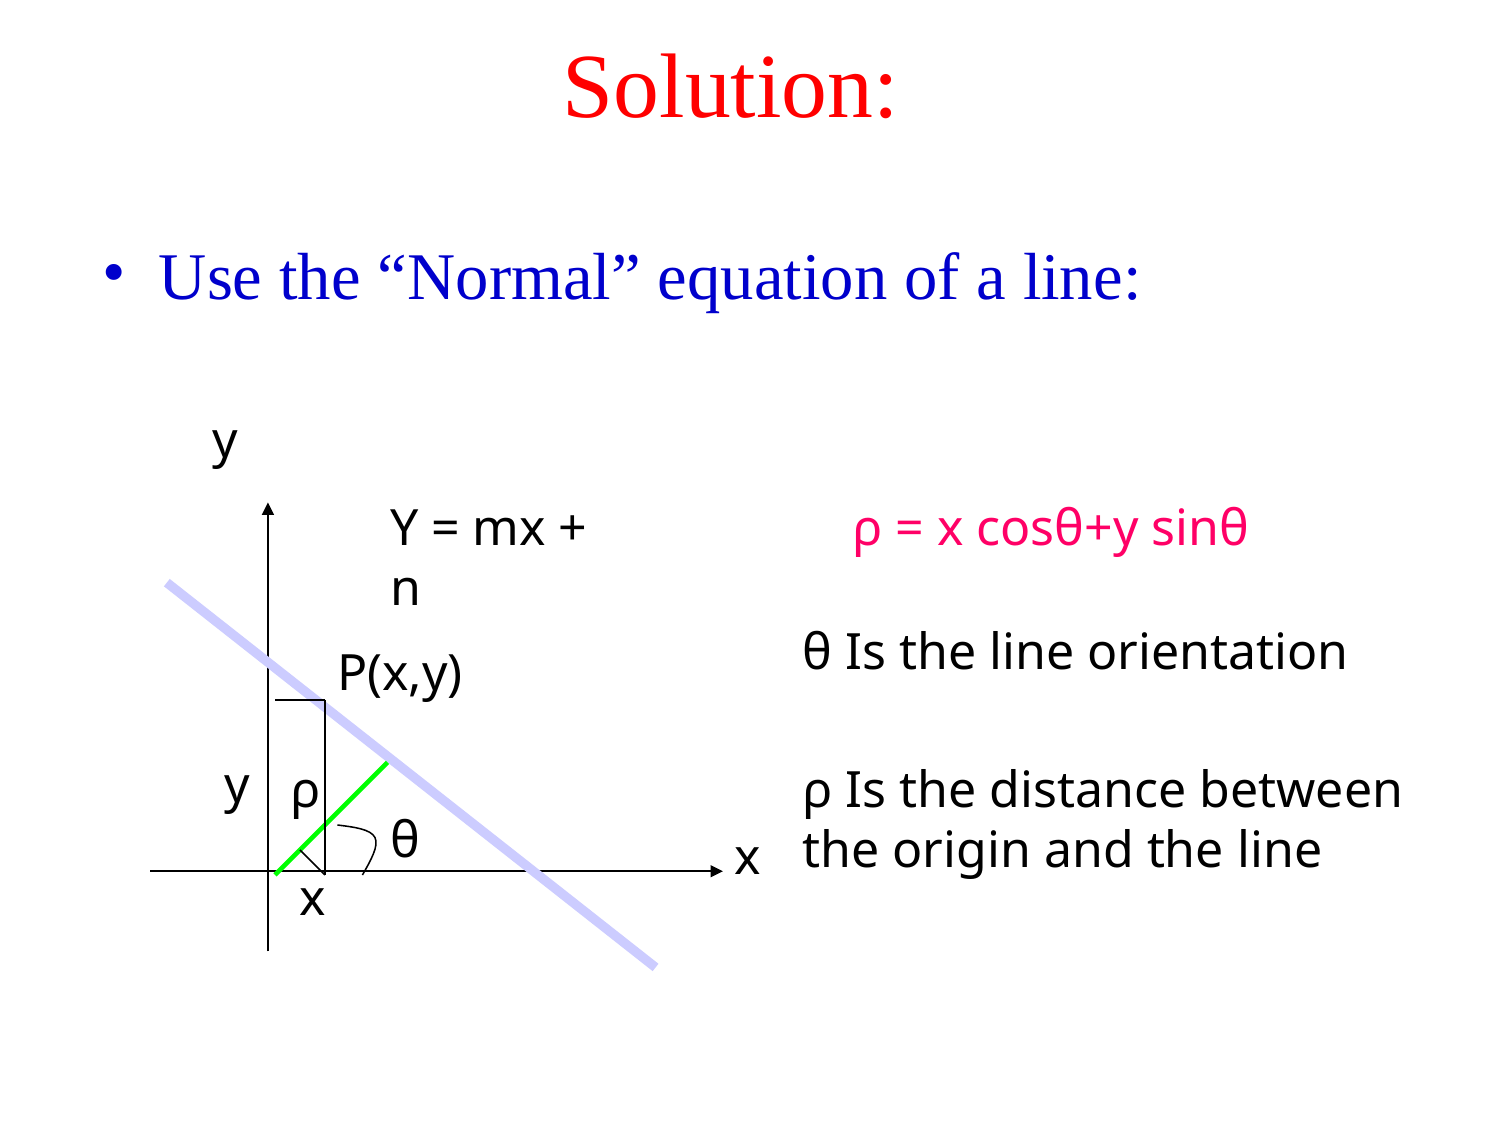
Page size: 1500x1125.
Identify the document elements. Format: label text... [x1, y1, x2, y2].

title Solution: [75, 24, 1388, 138]
text_box θ Is the line orientation [787, 612, 1373, 688]
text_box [149, 399, 780, 968]
text_box ρ = x cosθ+y sinθ [837, 487, 1268, 563]
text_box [209, 632, 485, 933]
list Use the “Normal” equation of a line: [87, 224, 1400, 398]
text_box ρ Is the distance between the origin and the line [787, 749, 1443, 885]
